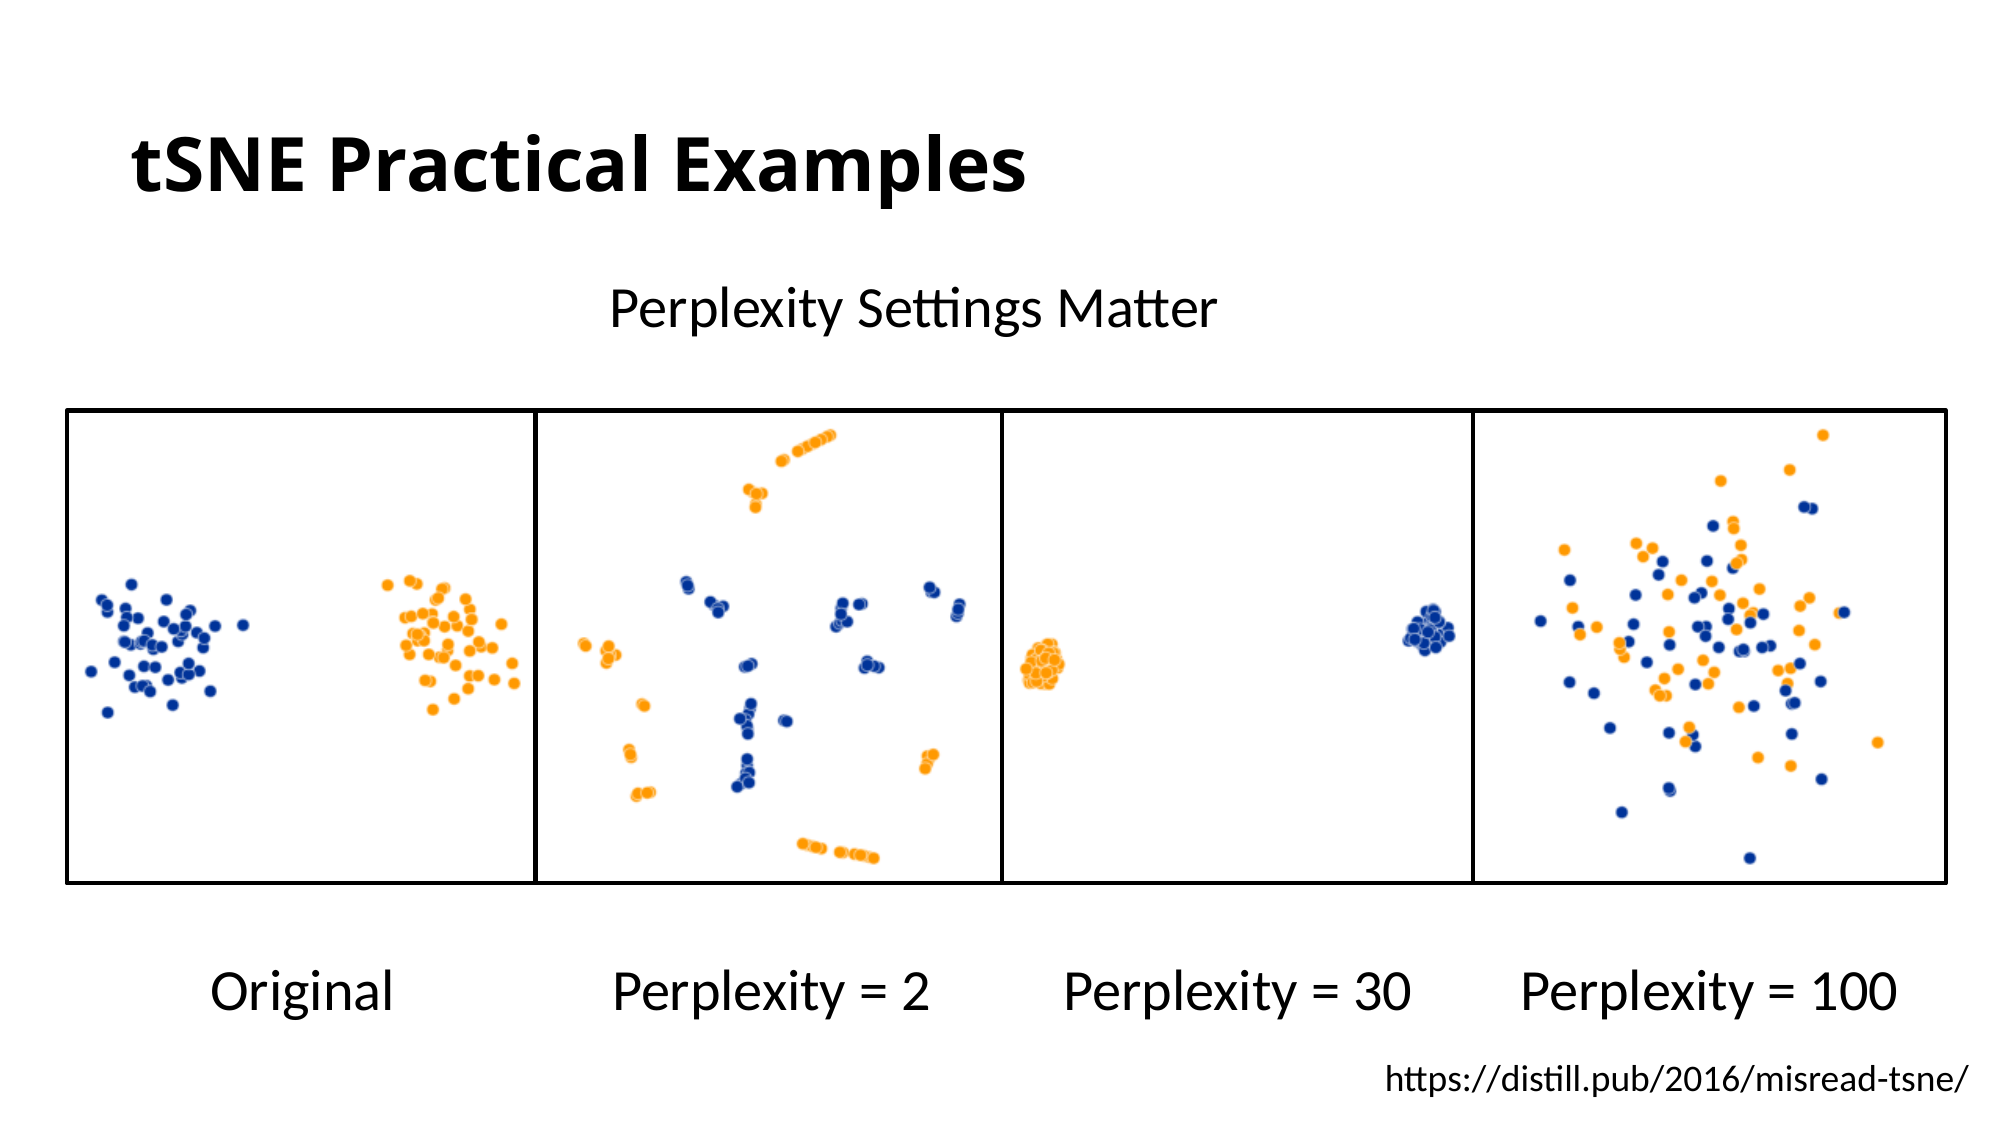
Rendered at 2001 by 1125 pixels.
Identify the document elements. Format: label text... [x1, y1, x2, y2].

text_box https://distill.pub/2016/misread-tsne/ [1370, 1046, 1985, 1107]
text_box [68, 412, 537, 1031]
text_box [537, 412, 1003, 1031]
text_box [1003, 412, 1473, 1031]
text_box Perplexity Settings Matter [595, 307, 1235, 347]
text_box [1474, 412, 1944, 1031]
text_box tSNE Practical Examples [116, 119, 1916, 307]
